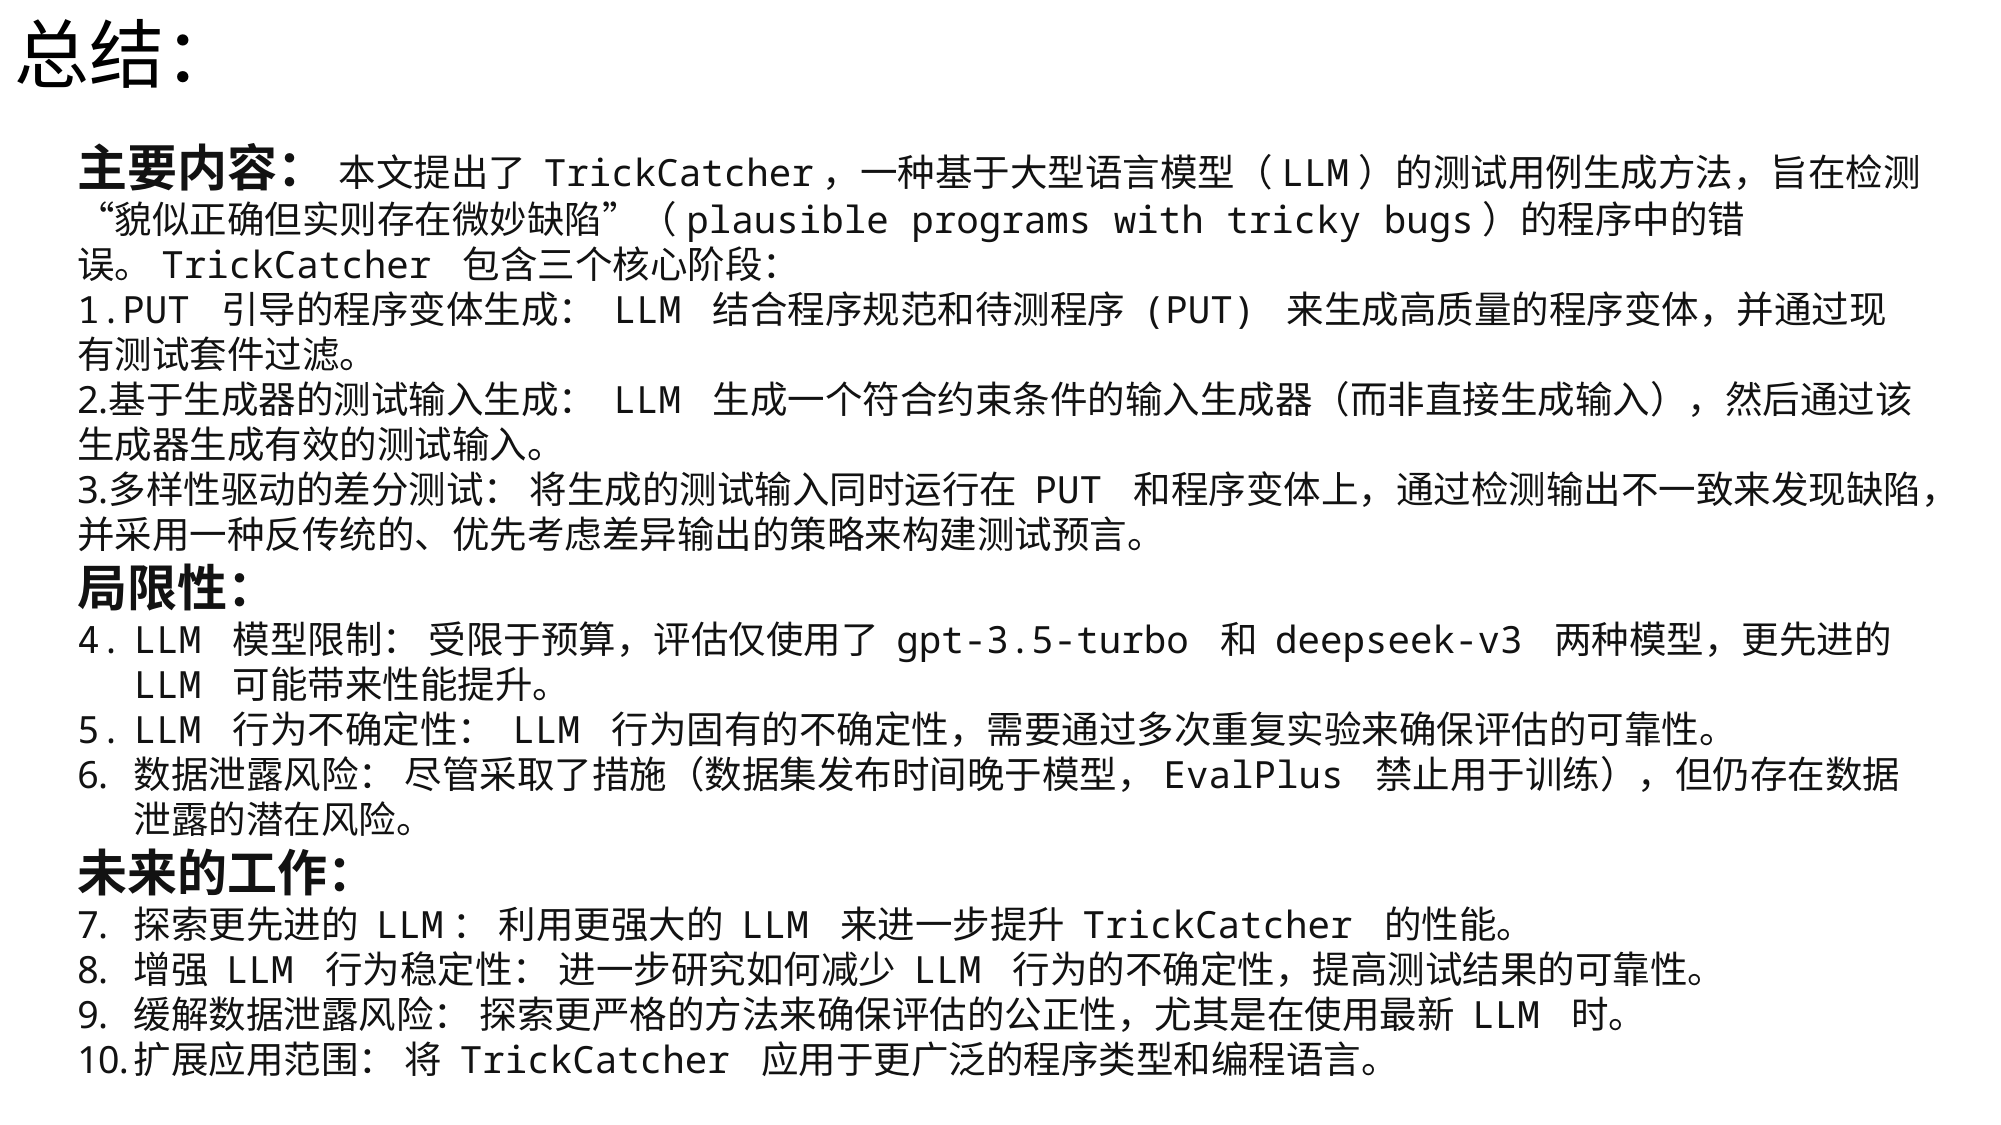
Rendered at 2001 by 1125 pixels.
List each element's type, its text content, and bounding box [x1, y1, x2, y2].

text_box 总结： [0, 0, 497, 105]
text_box 主要内容： 本文提出了 TrickCatcher，一种基于大型语言模型（LLM）的测试用例生成方法，旨在检测“貌似正确但实则存在微妙缺陷”（plausible programs with tricky bugs）的程序中的错误。TrickCatcher 包含三个核心阶段： PUT 引导的程序变体生成： LLM 结合程序规范和待测程序 (PUT) 来生成高质量的程序变体，并通过现有测试套件过滤。 基于生成器的测试输入生成： LLM 生成一个符合约束条件的输入生成器（而非直接生成输入），然后通过该生成器生成有效的测试输入。 多样性驱动的差分测试： 将生成的测试输入同时运行在 PUT 和程序变体上，通过检测输出不一致来发现缺陷，并采用一种反传统的、优先考虑差异输出的策略来构建测试预言。 局限性： LLM 模型限制： 受限于预算，评估仅使用了 gpt-3.5-turbo 和 deepseek-v3 两种模型，更先进的 LLM 可能带来性能提升。 LLM 行为不确定性： LLM 行为固有的不确定性，需要通过多次重复实验来确保评估的可靠性。 数据泄露风险： 尽管采取了措施（数据集发布时间晚于模型，EvalPlus 禁止用于训练），但仍存在数据泄露的潜在风险。 未来的工作： 探索更先进的 LLM： 利用更强大的 LLM 来进一步提升 TrickCatcher 的性能。 增强 LLM 行为稳定性： 进一步研究如何减少 LLM 行为的不确定性，提高测试结果的可靠性。 缓解数据泄露风险： 探索更严格的方法来确保评估的公正性，尤其是在使用最新 LLM 时。 扩展应用范围： 将 TrickCatcher 应用于更广泛的程序类型和编程语言。 [62, 128, 1938, 1089]
